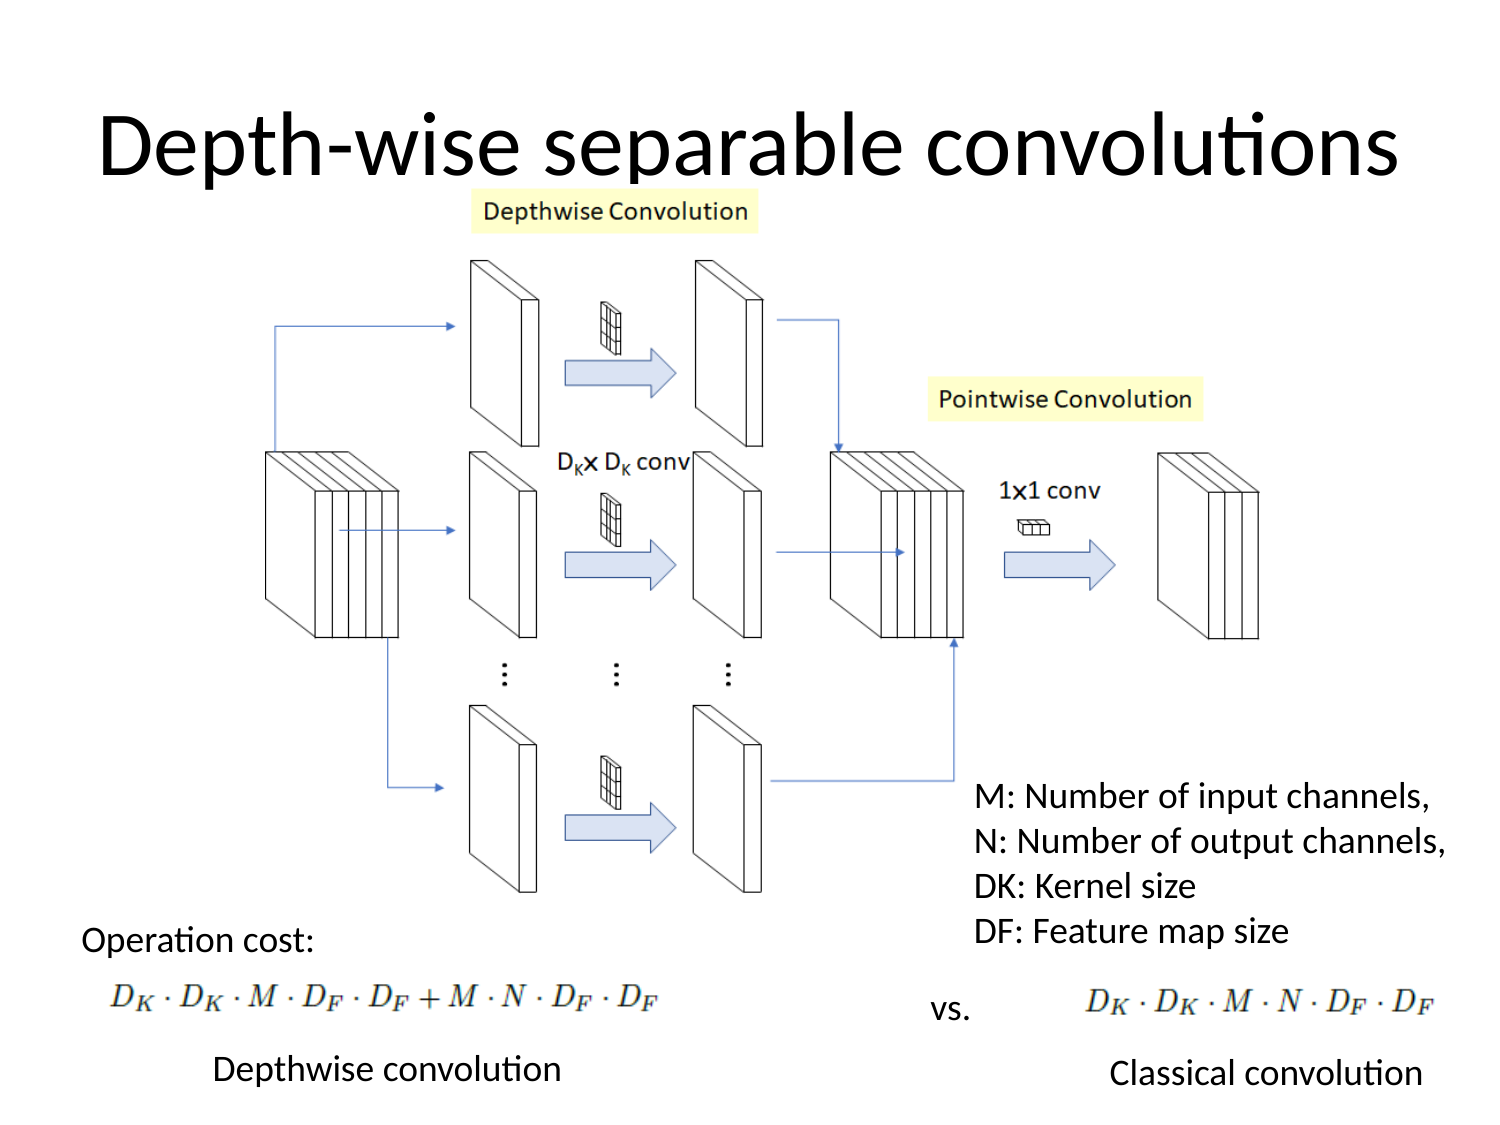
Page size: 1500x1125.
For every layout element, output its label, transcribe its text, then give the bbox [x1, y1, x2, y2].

text_box Operation cost: [66, 907, 331, 967]
title Depth-wise separable convolutions [75, 45, 1425, 233]
picture [1070, 967, 1450, 1031]
picture [100, 972, 665, 1025]
text_box Classical convolution [1094, 1041, 1439, 1101]
text_box M: Number of input channels, N: Number of output channels, DK: Kernel size DF: Feature map size [959, 763, 1483, 958]
text_box Depthwise convolution [198, 1036, 578, 1097]
text_box vs. [915, 975, 995, 1036]
picture [265, 184, 1260, 895]
